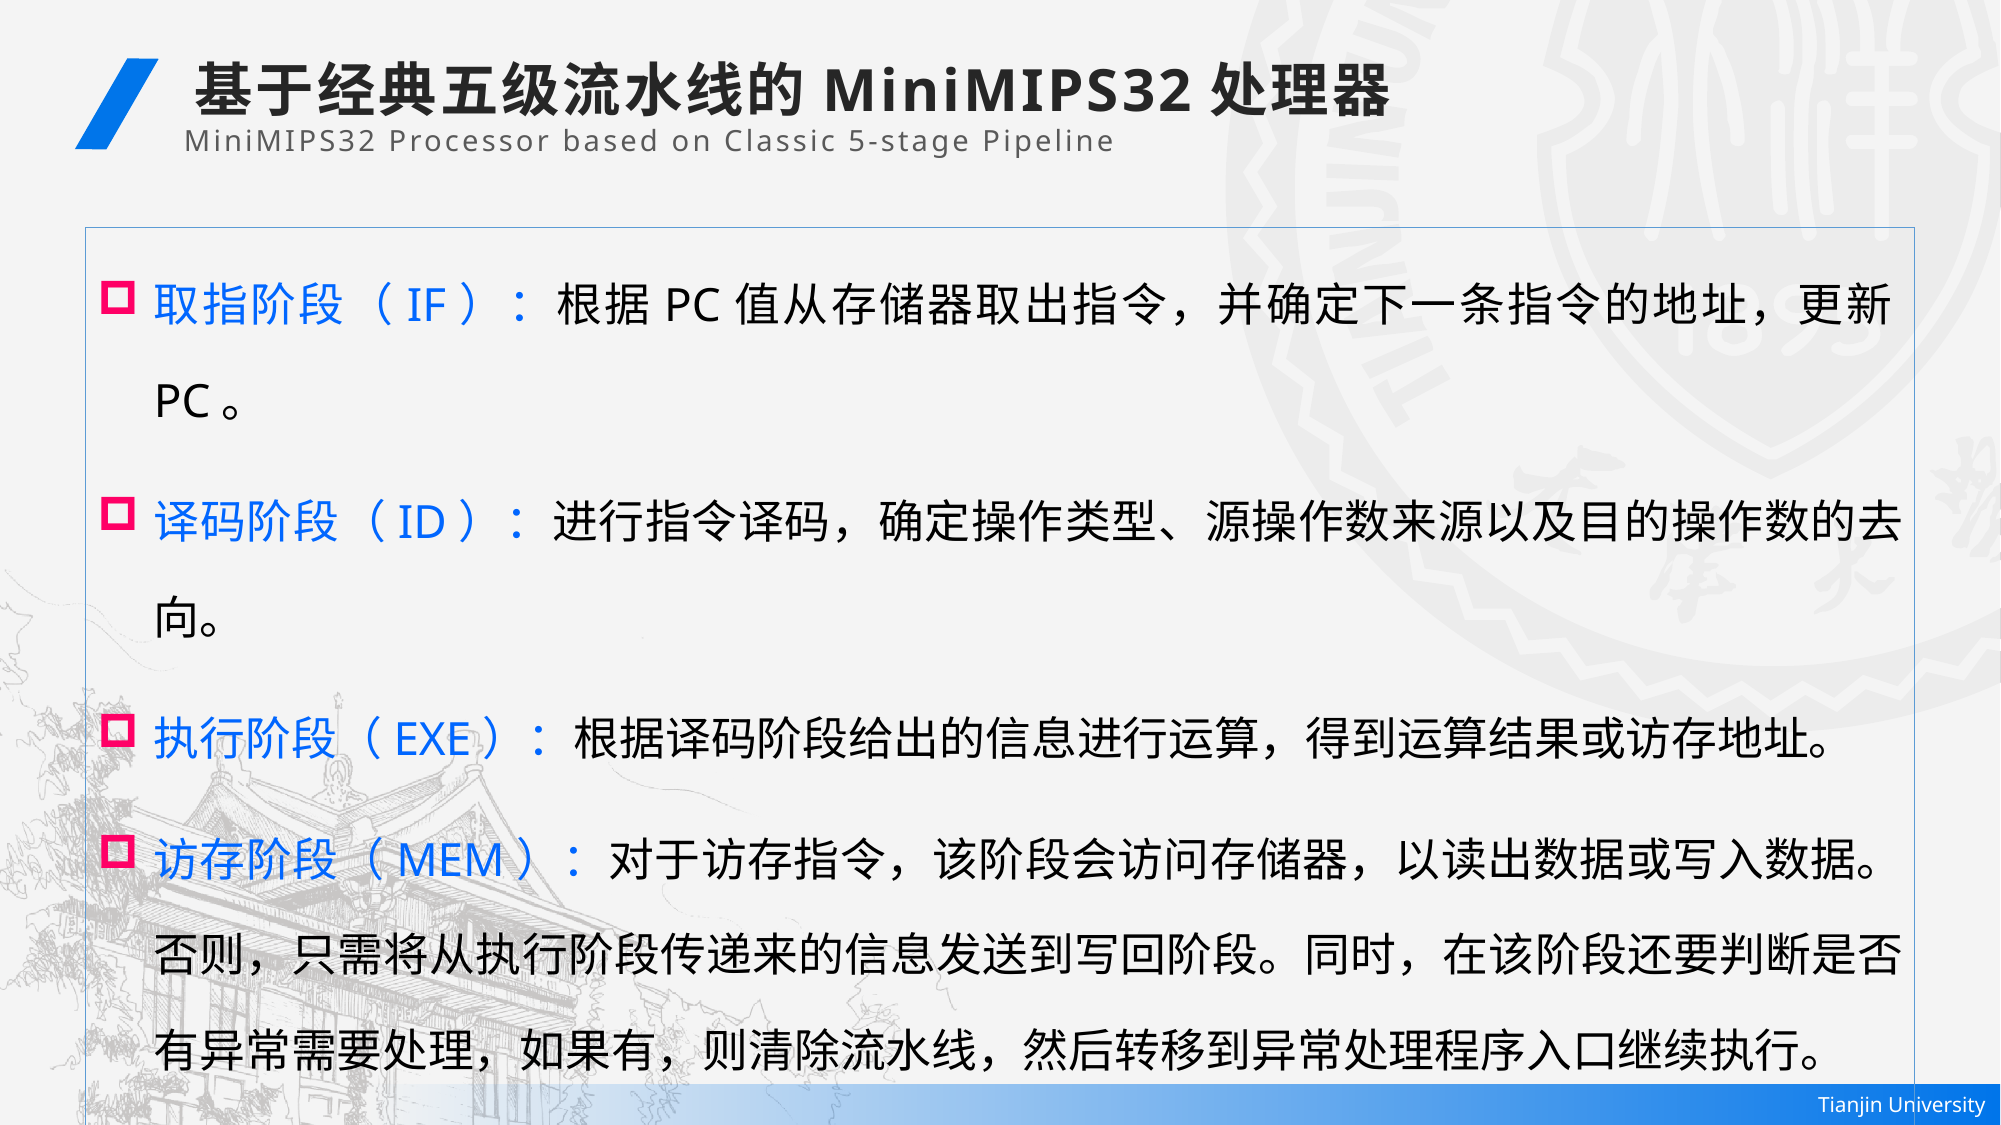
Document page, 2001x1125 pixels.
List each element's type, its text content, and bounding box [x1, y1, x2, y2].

text_box [74, 98, 104, 150]
text_box 取指阶段（IF）：根据PC值从存储器取出指令，并确定下一条指令的地址，更新PC。 译码阶段（ID）：进行指令译码，确定操作类型、源操作数来源以及目的操作数的去向。 执行阶段（EXE）：根据译码阶段给出的信息进行运算，得到运算结果或访存地址。 访存阶段（MEM）：对于访存指令，该阶段会访问存储器，以读出数据或写入数据。否则，只需将从执行阶段传递来的信息发送到写回阶段。同时，在该阶段还要判断是否有异常需要处理，如果有，则清除流水线，然后转移到异常处理程序入口继续执行。 写回阶段（WB）：将指令运算的结果写入到目的寄存器。 [85, 227, 1915, 1125]
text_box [104, 45, 1389, 166]
